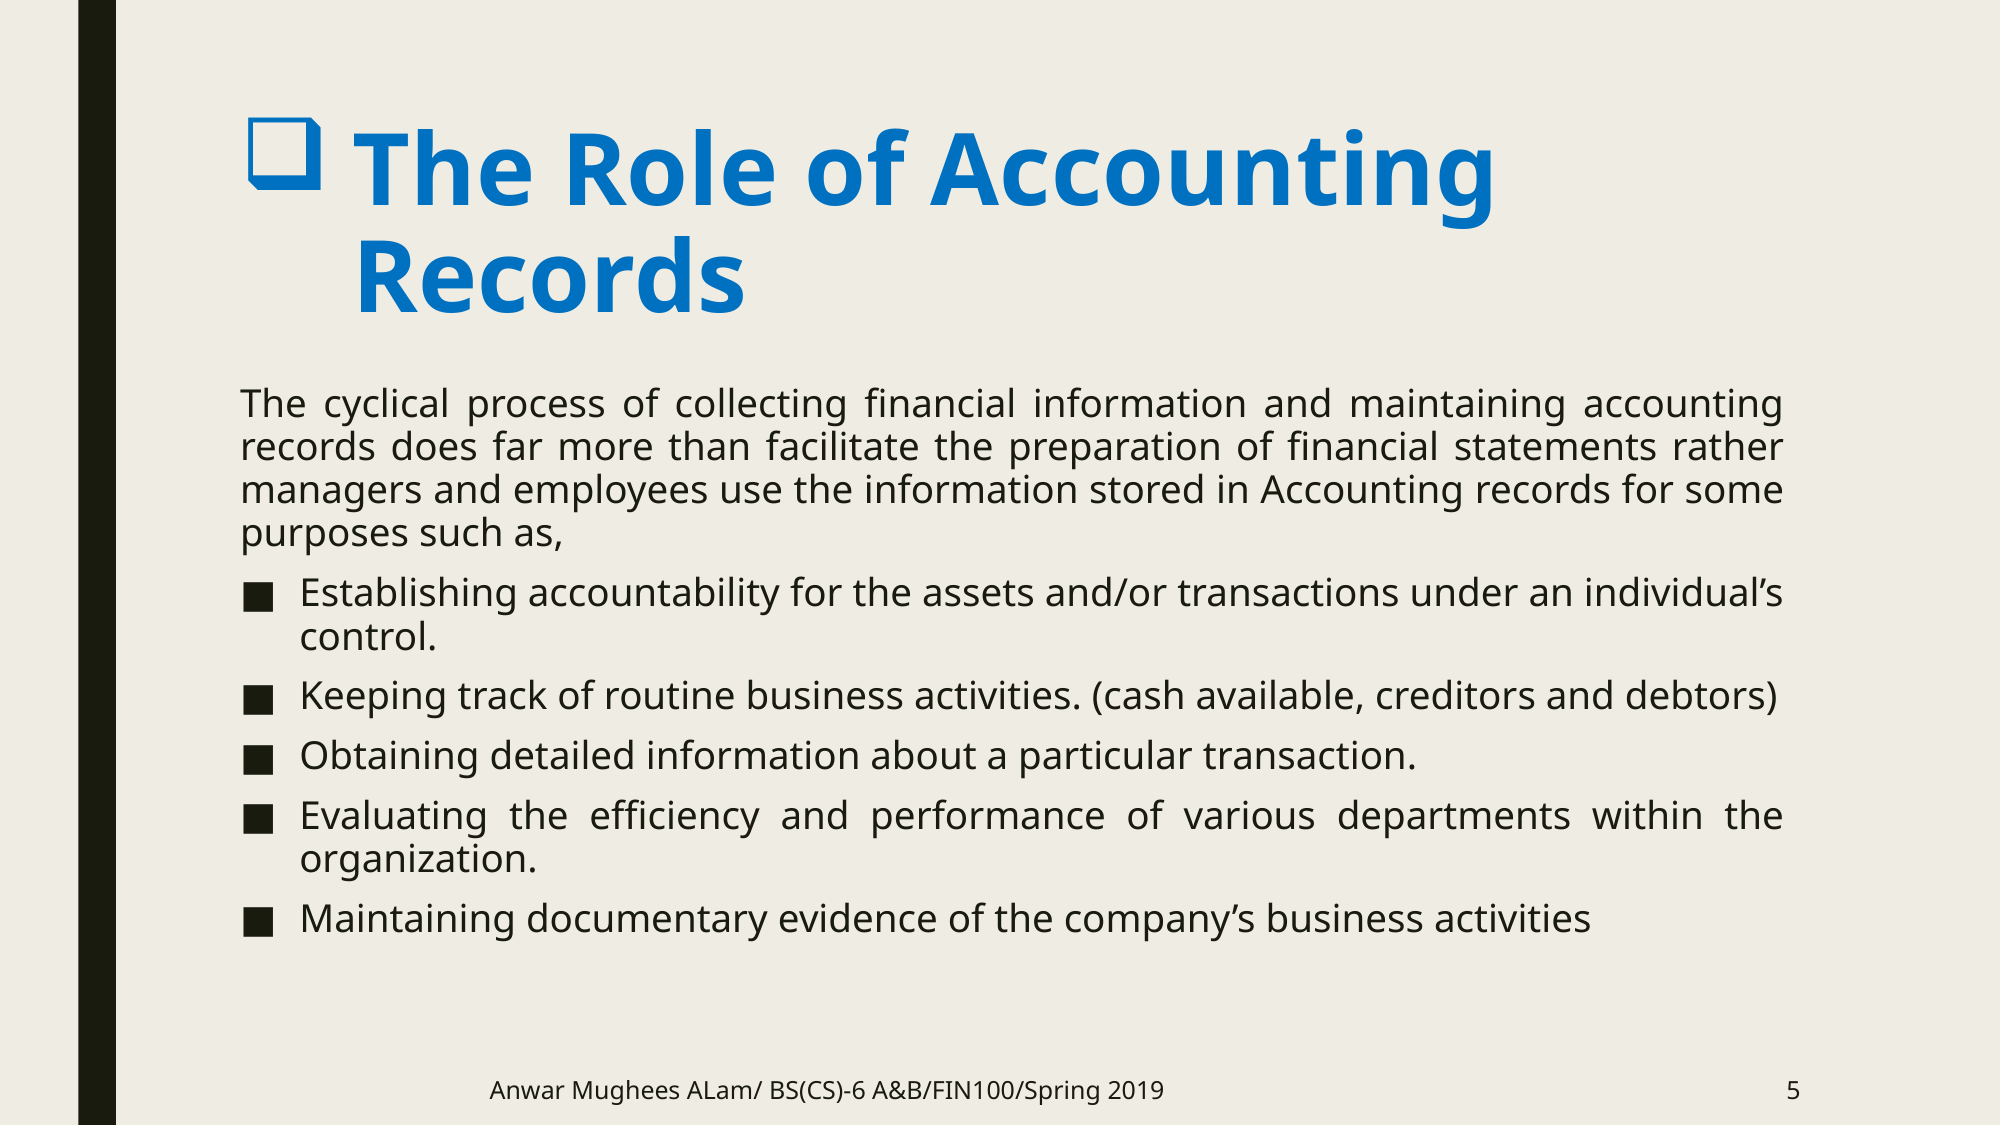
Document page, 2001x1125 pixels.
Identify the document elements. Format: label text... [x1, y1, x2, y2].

slide_number 5 [1553, 1058, 1816, 1125]
list The cyclical process of collecting financial information and maintaining accounting records does far more than facilitate the preparation of financial statements rather managers and employees use the information stored in Accounting records for some purposes such as, Establishing accountability for the assets and/or transactions under an individual’s control. Keeping track of routine business activities. (cash available, creditors and debtors) Obtaining detailed information about a particular transaction. Evaluating the efficiency and performance of various departments within the organization. Maintaining documentary evidence of the company’s business activities [225, 375, 1800, 963]
title The Role of Accounting Records [225, 112, 1800, 357]
footer Anwar Mughees ALam/ BS(CS)-6 A&B/FIN100/Spring 2019 [474, 1058, 1505, 1125]
